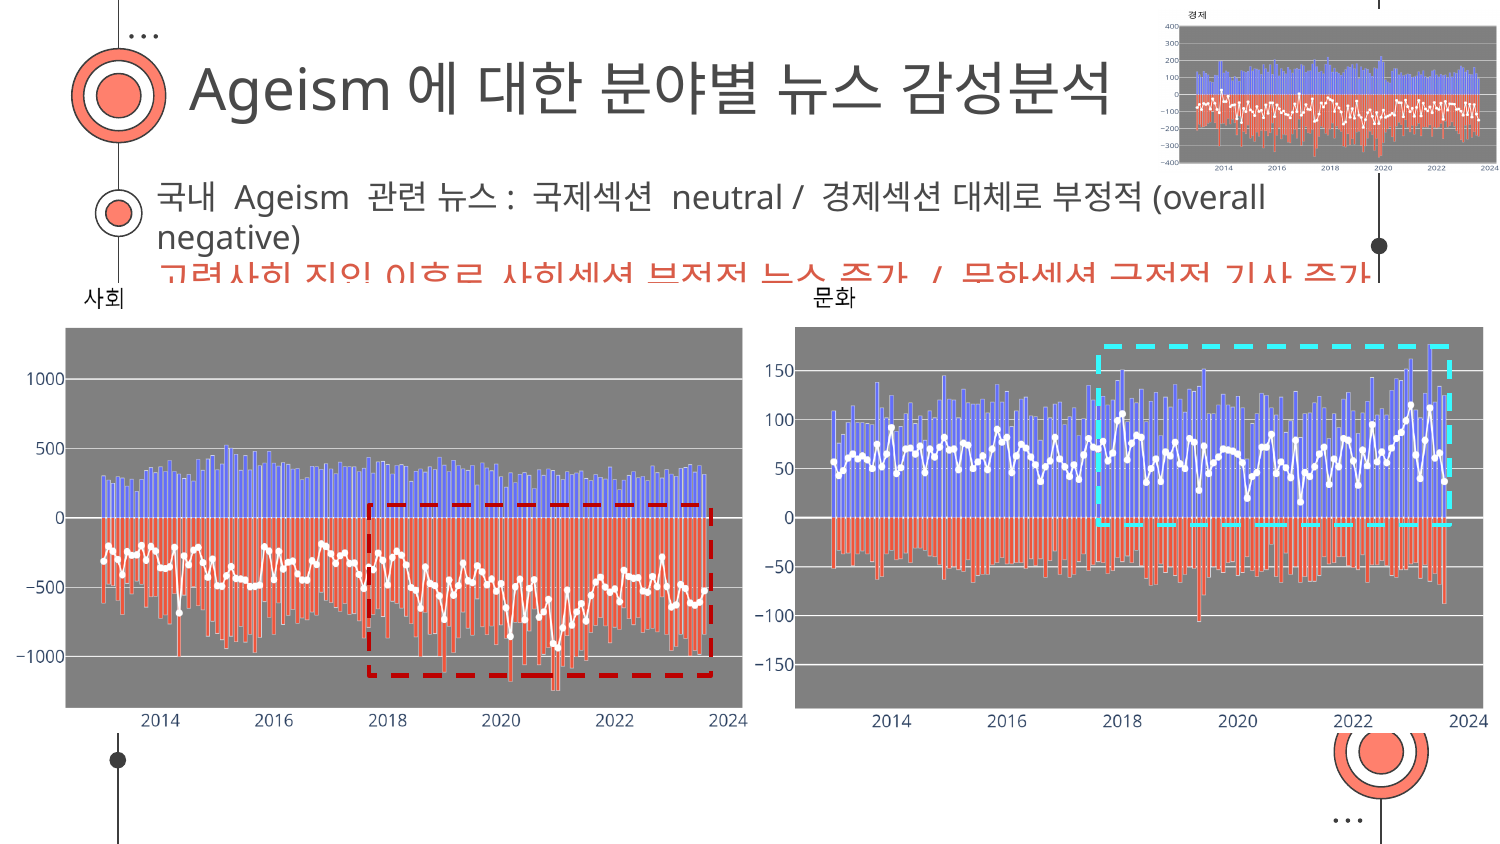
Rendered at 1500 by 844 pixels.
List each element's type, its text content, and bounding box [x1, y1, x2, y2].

picture [1158, 9, 1500, 173]
text_box 국내 Ageism 관련 뉴스: 국제섹션 neutral / 경제섹션 대체로 부정적(overall negative) 고령사회 진입 이후로 사회섹션 부정적 뉴스 증가 / 문화섹션 긍정적 기사 증가 [141, 160, 1422, 262]
title Ageism에 대한 분야별 뉴스 감성분석 [174, 27, 1153, 147]
picture [11, 283, 1489, 733]
